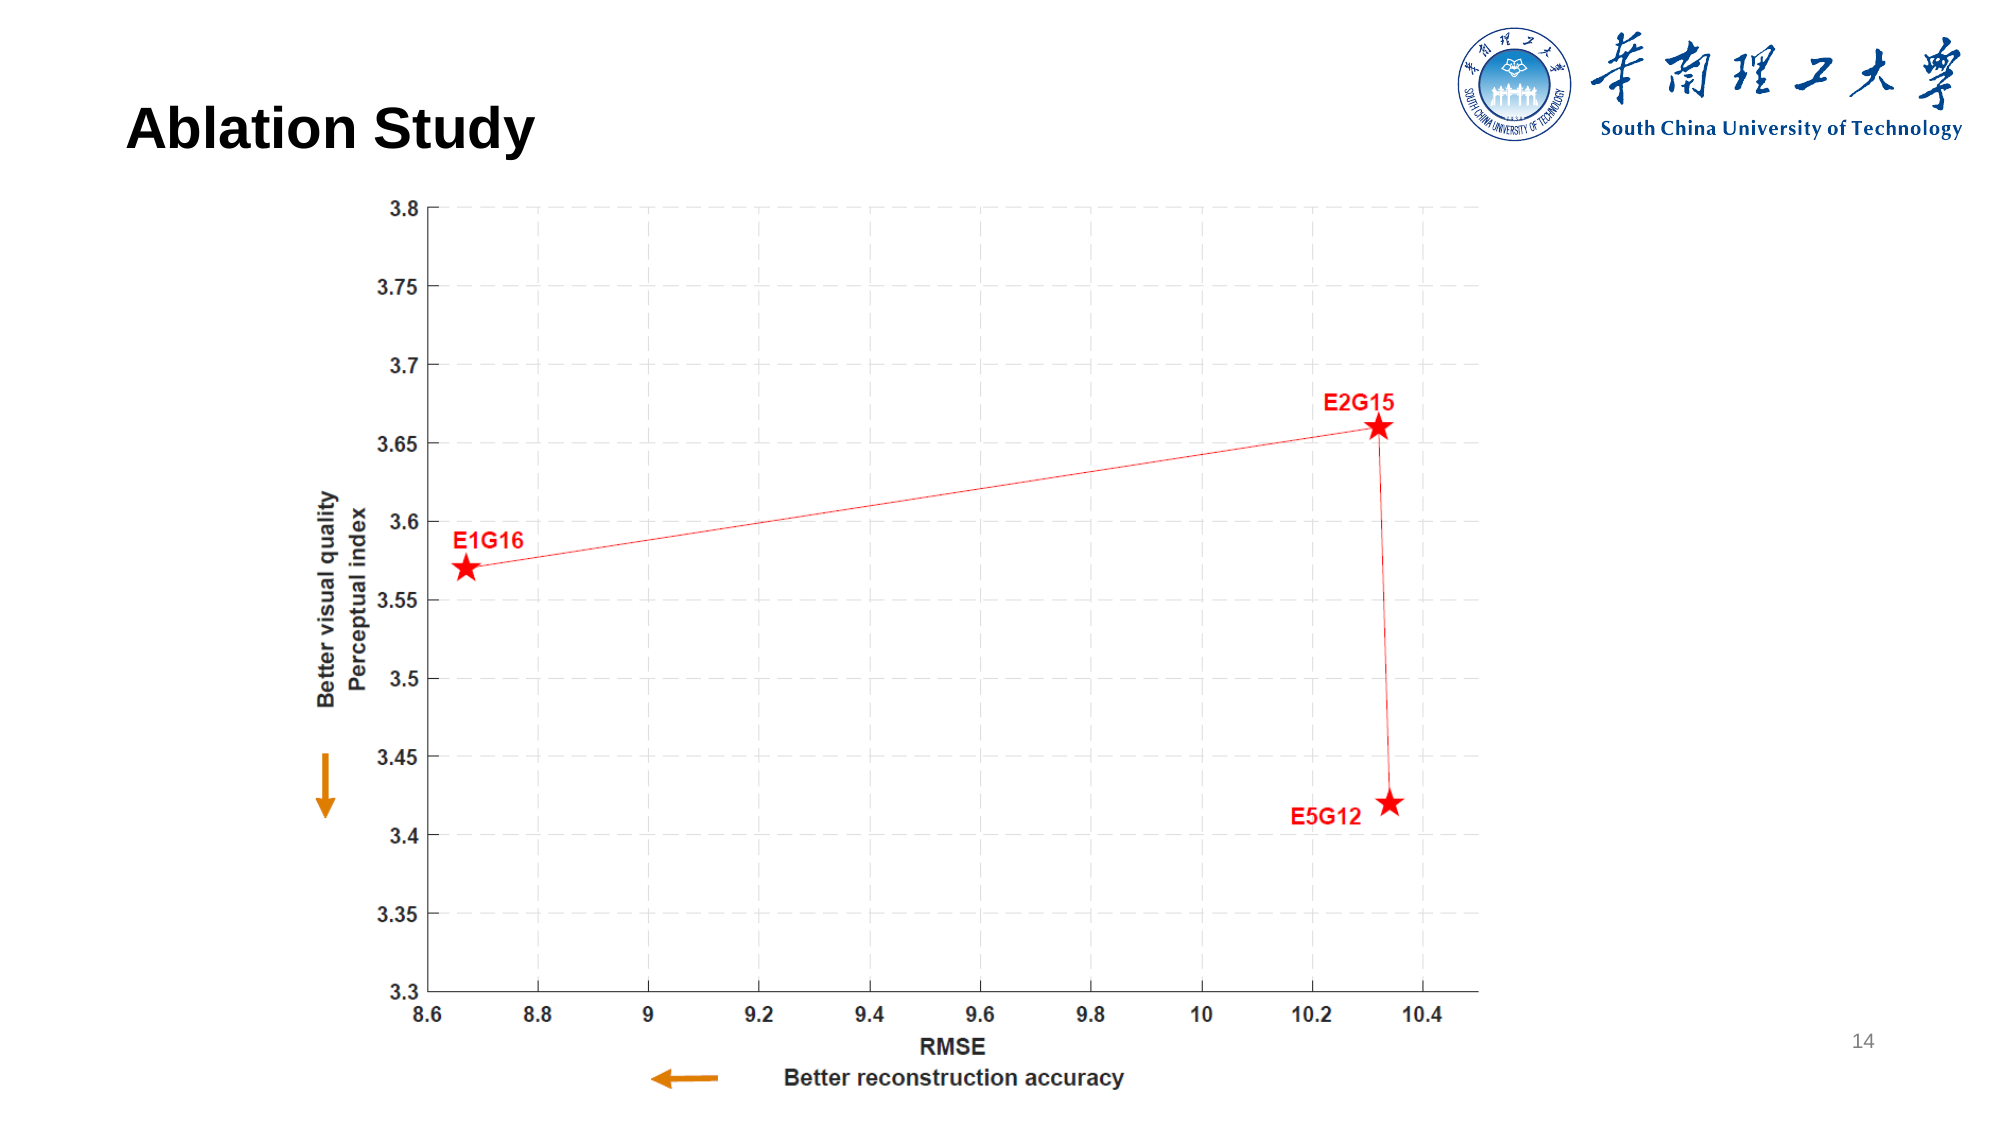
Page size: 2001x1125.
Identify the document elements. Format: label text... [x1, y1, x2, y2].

slide_number 14 [1519, 1022, 1890, 1057]
title Ablation Study [109, 0, 1890, 169]
picture [248, 178, 1519, 1092]
